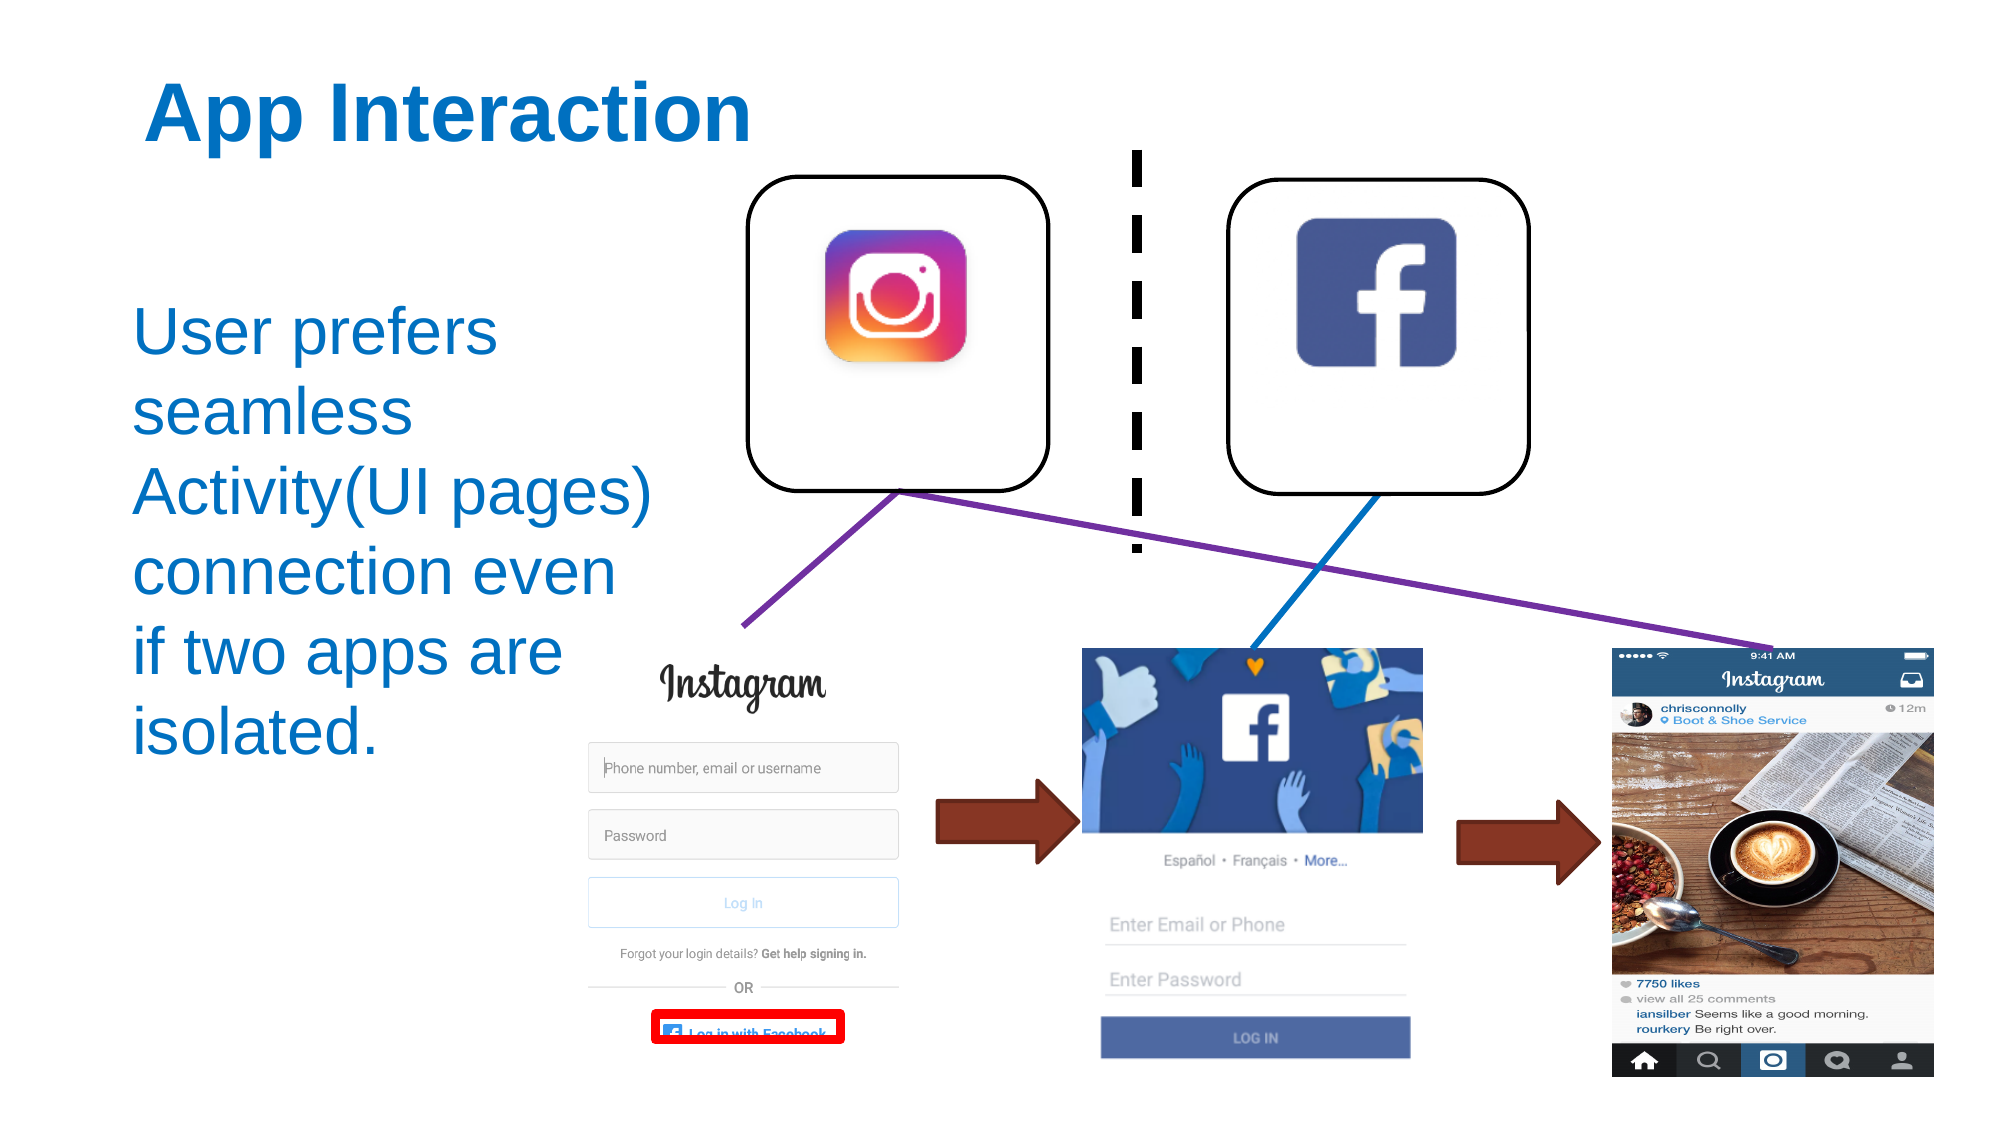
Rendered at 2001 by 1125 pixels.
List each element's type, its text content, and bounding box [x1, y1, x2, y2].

picture [813, 223, 978, 378]
picture [565, 626, 920, 1088]
text_box [1456, 799, 1602, 886]
text_box User prefers seamless Activity(UI pages) connection even if two apps are isolated. [117, 280, 702, 776]
picture [1612, 648, 1934, 1077]
title App Interaction [128, 51, 1826, 224]
picture [1081, 650, 1423, 1077]
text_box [897, 490, 1774, 650]
text_box [745, 174, 1051, 489]
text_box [742, 490, 896, 627]
picture [1252, 176, 1501, 409]
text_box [1252, 493, 1379, 650]
text_box [935, 778, 1076, 865]
text_box [1226, 184, 1531, 489]
